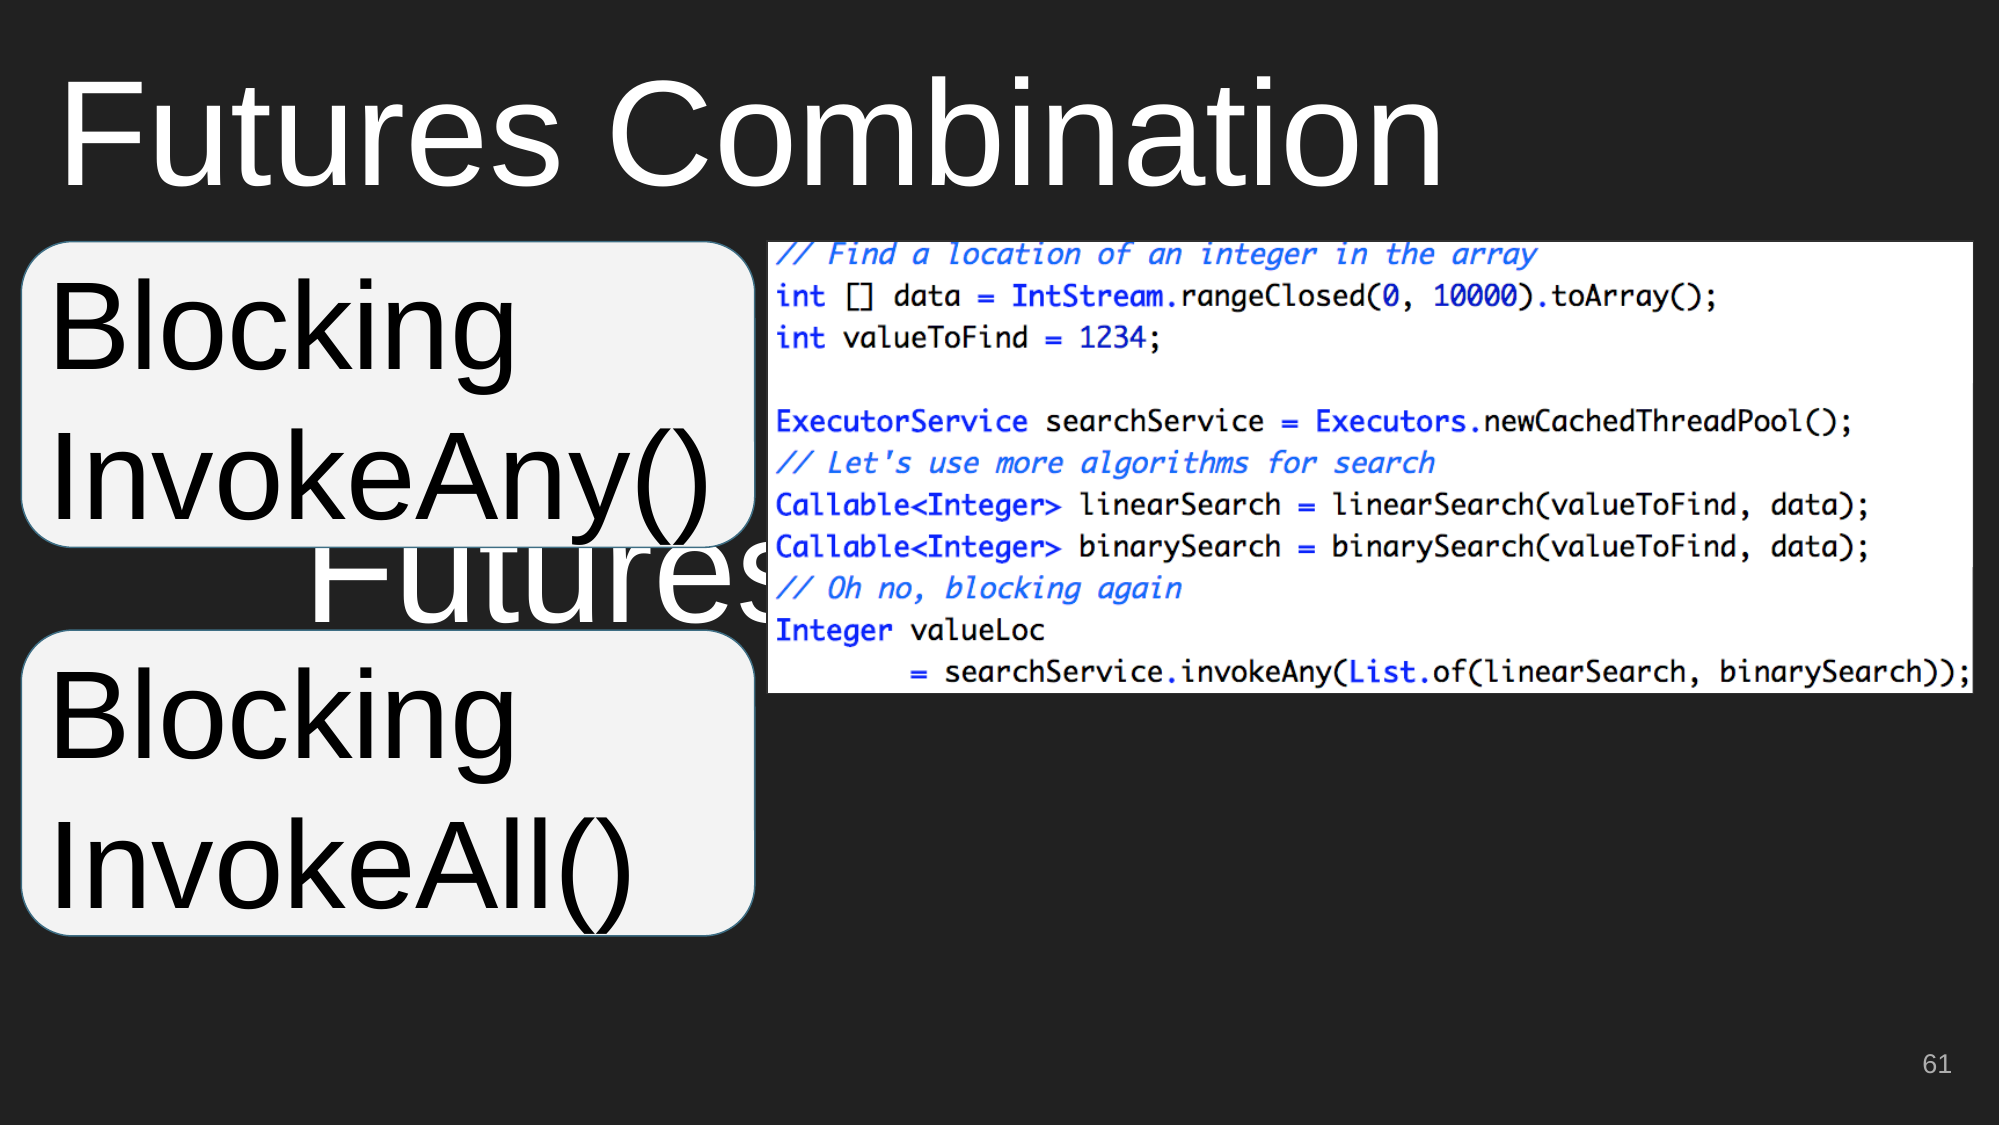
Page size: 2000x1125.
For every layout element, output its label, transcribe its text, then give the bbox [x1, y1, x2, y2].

text_box Blocking InvokeAny() [21, 241, 755, 548]
text_box Blocking InvokeAll() [21, 630, 755, 936]
title Futures Combination [36, 33, 1900, 218]
picture [767, 241, 1973, 694]
title Futures Combination [68, 470, 762, 655]
slide_number ‹#› [1852, 1019, 1973, 1106]
